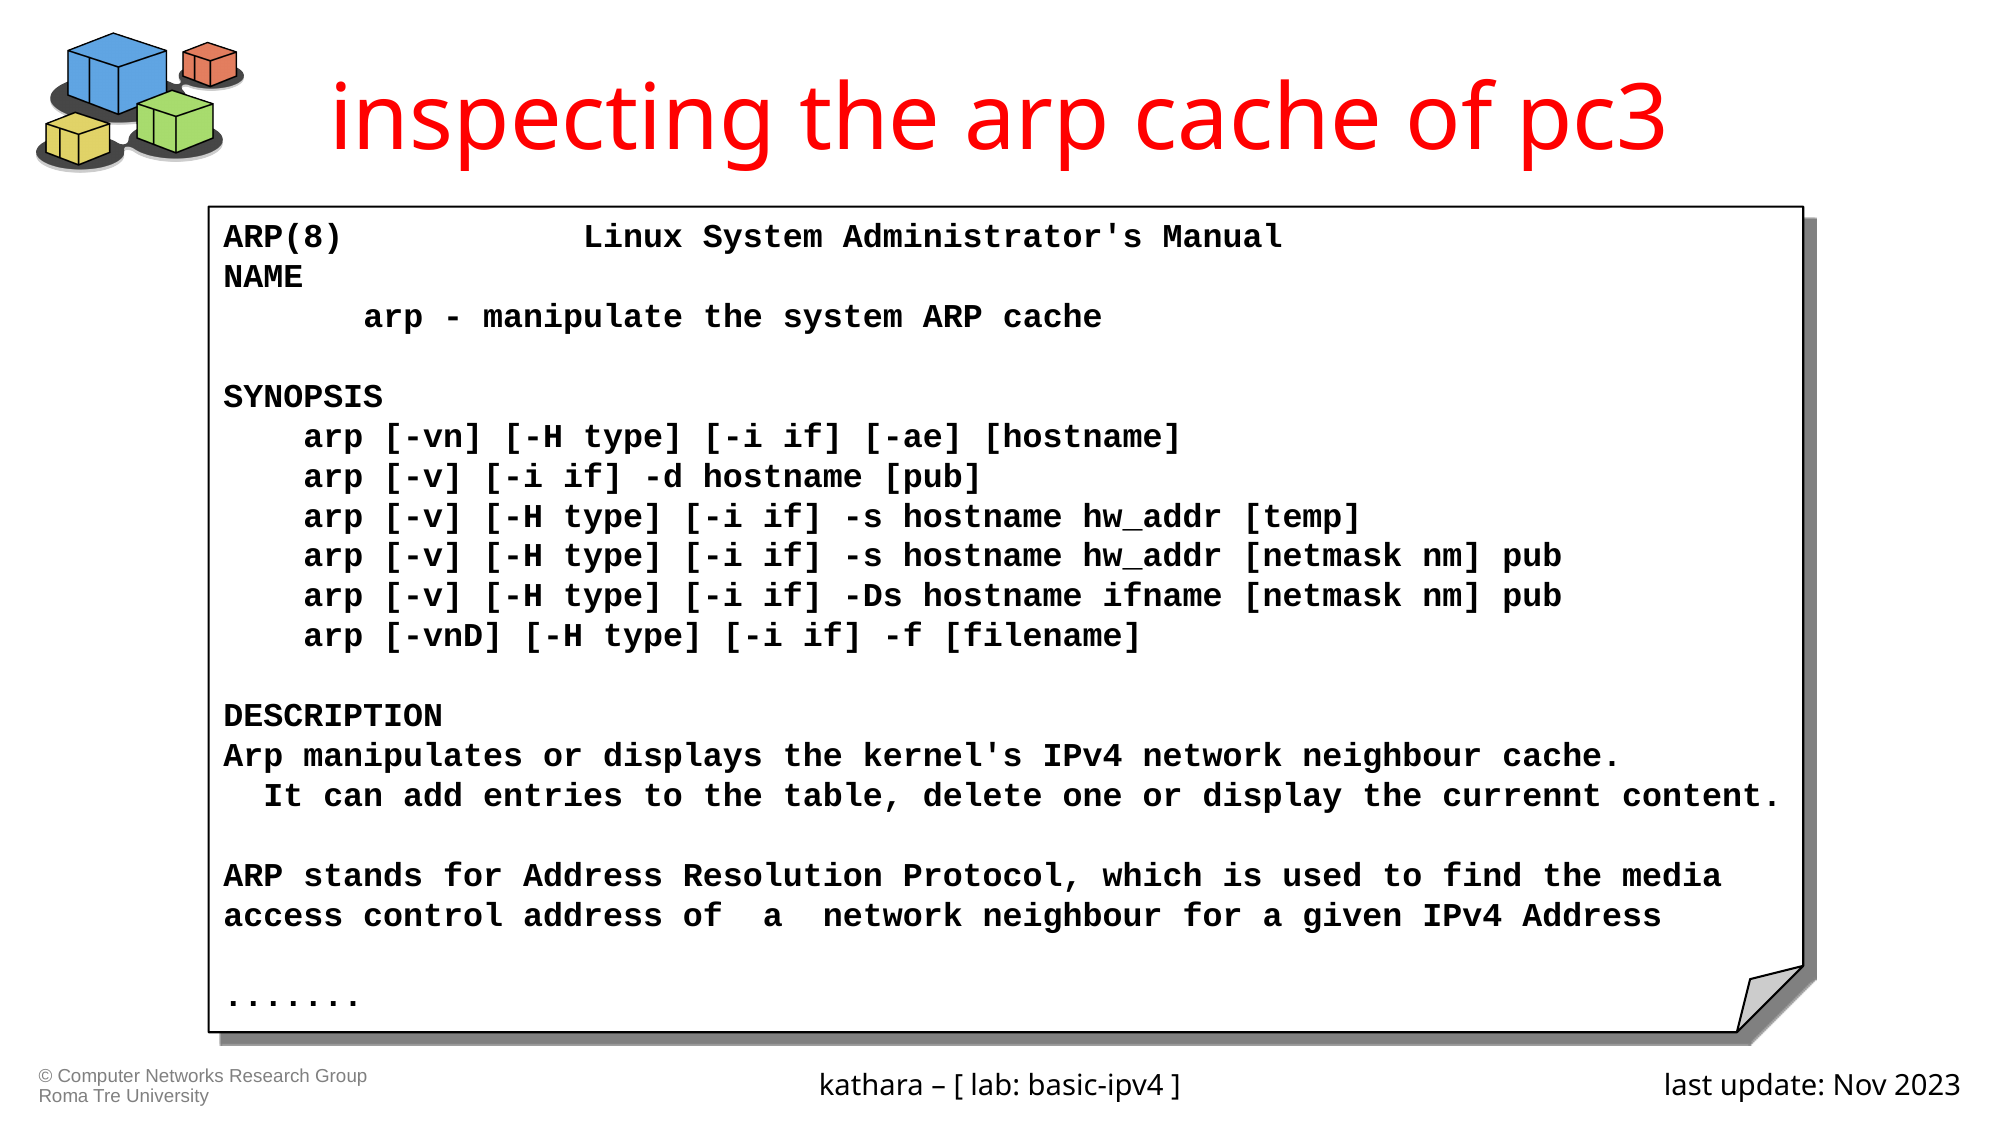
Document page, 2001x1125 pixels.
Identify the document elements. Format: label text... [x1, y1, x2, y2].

title inspecting the arp cache of pc3 [99, 19, 1900, 207]
picture [36, 32, 99, 173]
text_box ARP(8) Linux System Administrator's Manual NAME arp - manipulate the system ARP cache SYNOPSIS arp [-vn] [-H type] [-i if] [-ae] [hostname] arp [-v] [-i if] -d hostname [pub] arp [-v] [-H type] [-i if] -s hostname hw_addr [temp] arp [-v] [-H type] [-i if] -s hostname hw_addr [netmask nm] pub arp [-v] [-H type] [-i if] -Ds hostname ifname [netmask nm] pub arp [-vnD] [-H type] [-i if] -f [filename] DESCRIPTION Arp manipulates or displays the kernel's IPv4 network neighbour cache. It can add entries to the table, delete one or display the currennt content. ARP stands for Address Resolution Protocol, which is used to find the media access control address of a network neighbour for a given IPv4 Address ....... [208, 206, 1804, 1033]
footer kathara – [ lab: basic-ipv4 ] [511, 1058, 1489, 1114]
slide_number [1519, 1058, 1977, 1114]
